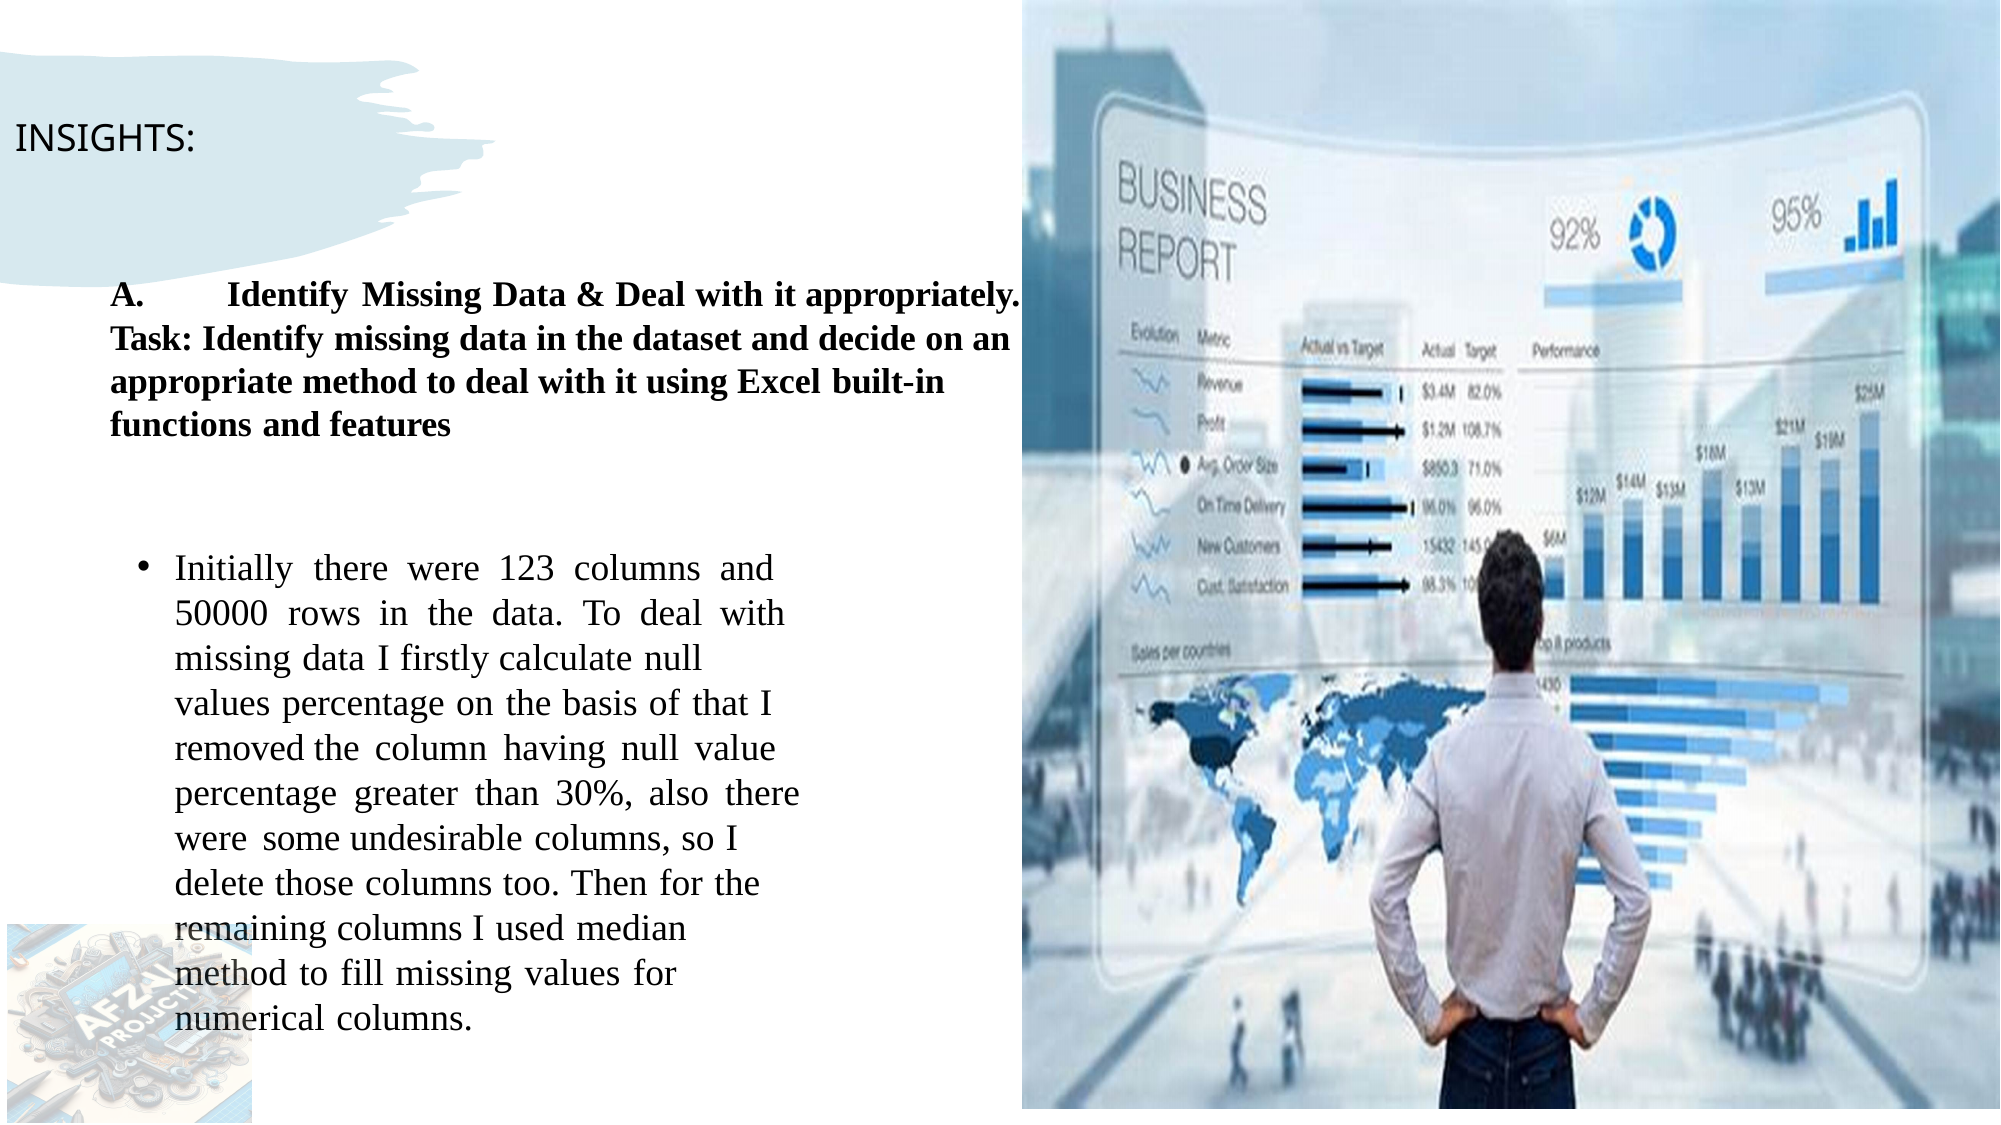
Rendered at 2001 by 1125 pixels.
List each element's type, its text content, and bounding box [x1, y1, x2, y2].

picture [1022, 0, 2000, 1109]
list Initially there were 123 columns and 50000 rows in the data. To deal with missing data I firstly calculate null values percentage on the basis of that I removed the column having null value percentage greater than 30%, also there were some undesirable columns, so I delete those columns too. Then for the remaining columns I used median method to fill missing values for numerical columns. [122, 535, 822, 1125]
text_box INSIGHTS: [0, 30, 406, 249]
picture [7, 924, 252, 1123]
title A. Identify Missing Data & Deal with it appropriately. Task: Identify missing data in the dataset and decide on an appropriate method to deal with it using Excel built-in functions and features [33, 248, 1022, 466]
